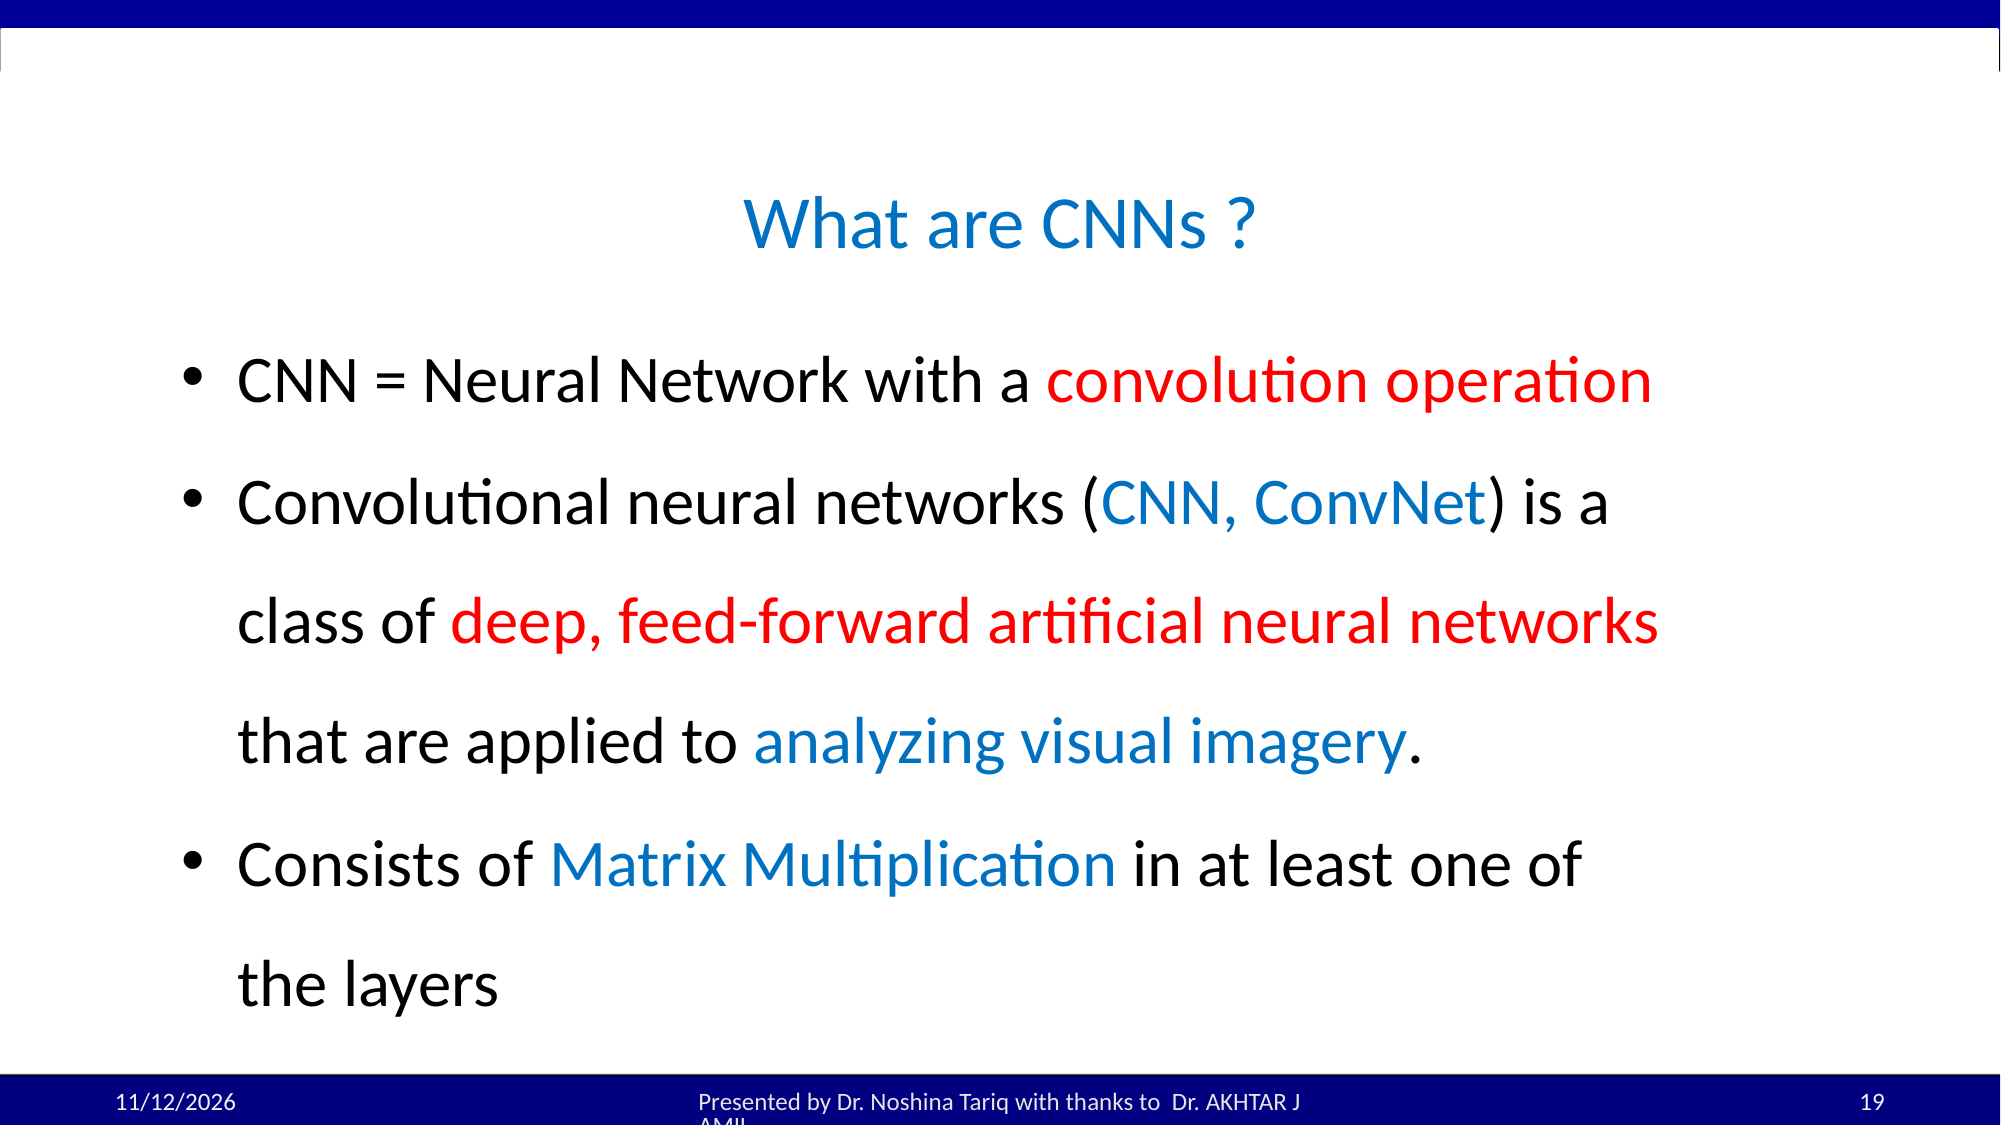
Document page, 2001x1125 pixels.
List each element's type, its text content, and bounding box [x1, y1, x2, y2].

text_box CNN = Neural Network with a convolution operation Convolutional neural networks (CNN, ConvNet) is a class of deep, feed-forward artificial neural networks that are applied to analyzing visual imagery. Consists of Matrix Multiplication in at least one of the layers [179, 293, 1667, 1125]
footer Presented by Dr. Noshina Tariq with thanks to Dr. AKHTAR JAMIL [683, 1062, 1317, 1125]
title What are CNNs ? [739, 122, 1262, 313]
slide_number 19 [1433, 1062, 1900, 1125]
slide_number 09-Oct-25 [99, 1062, 567, 1125]
picture [0, 0, 2001, 1125]
